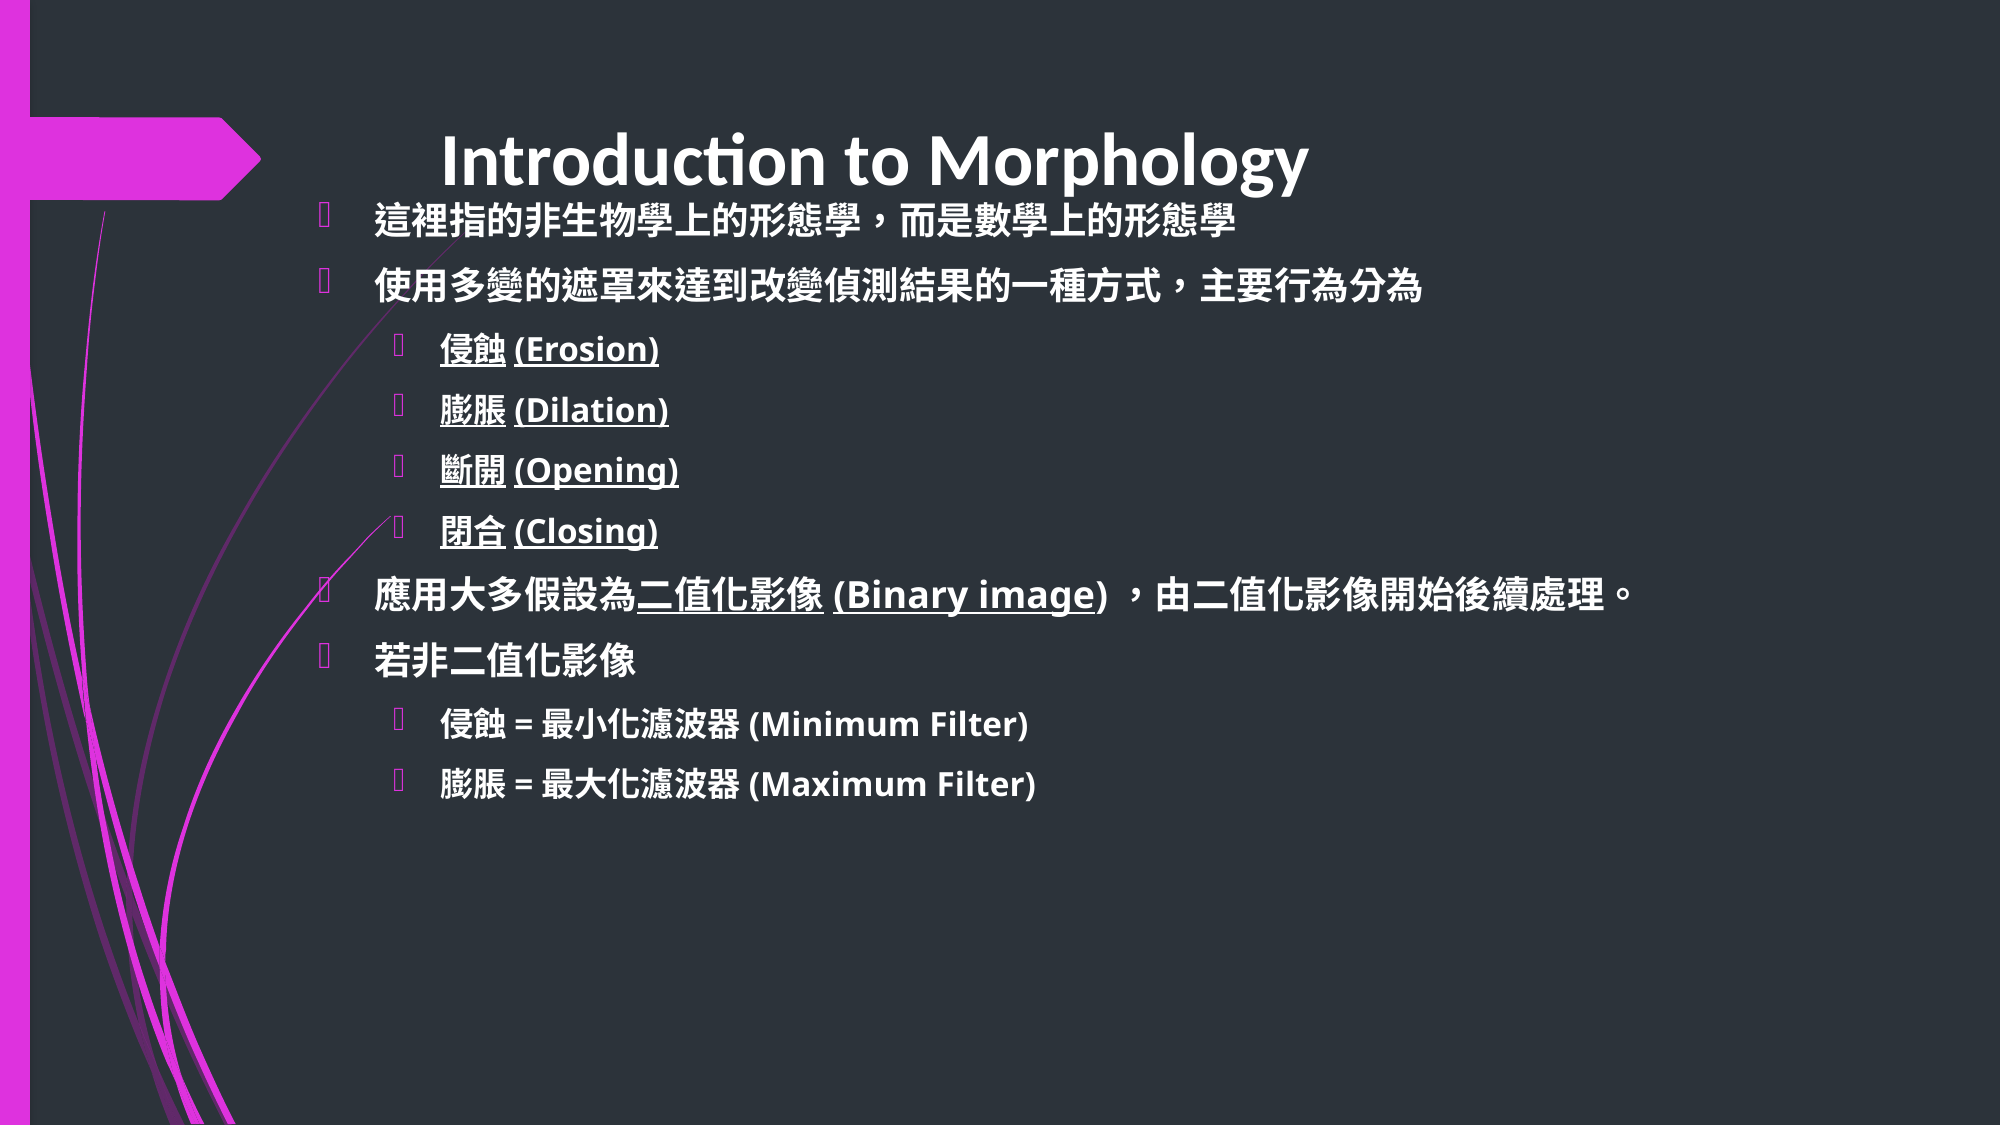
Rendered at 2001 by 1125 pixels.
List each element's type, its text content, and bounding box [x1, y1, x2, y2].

title Introduction to Morphology [425, 102, 1888, 189]
list 這裡指的非生物學上的形態學，而是數學上的形態學 使用多變的遮罩來達到改變偵測結果的一種方式，主要行為分為 侵蝕(Erosion) 膨脹(Dilation) 斷開(Opening) 閉合(Closing) 應用大多假設為二值化影像(Binary image)，由二值化影像開始後續處理。 若非二值化影像 侵蝕=最小化濾波器(Minimum Filter) 膨脹=最大化濾波器(Maximum Filter) [303, 189, 1888, 1082]
